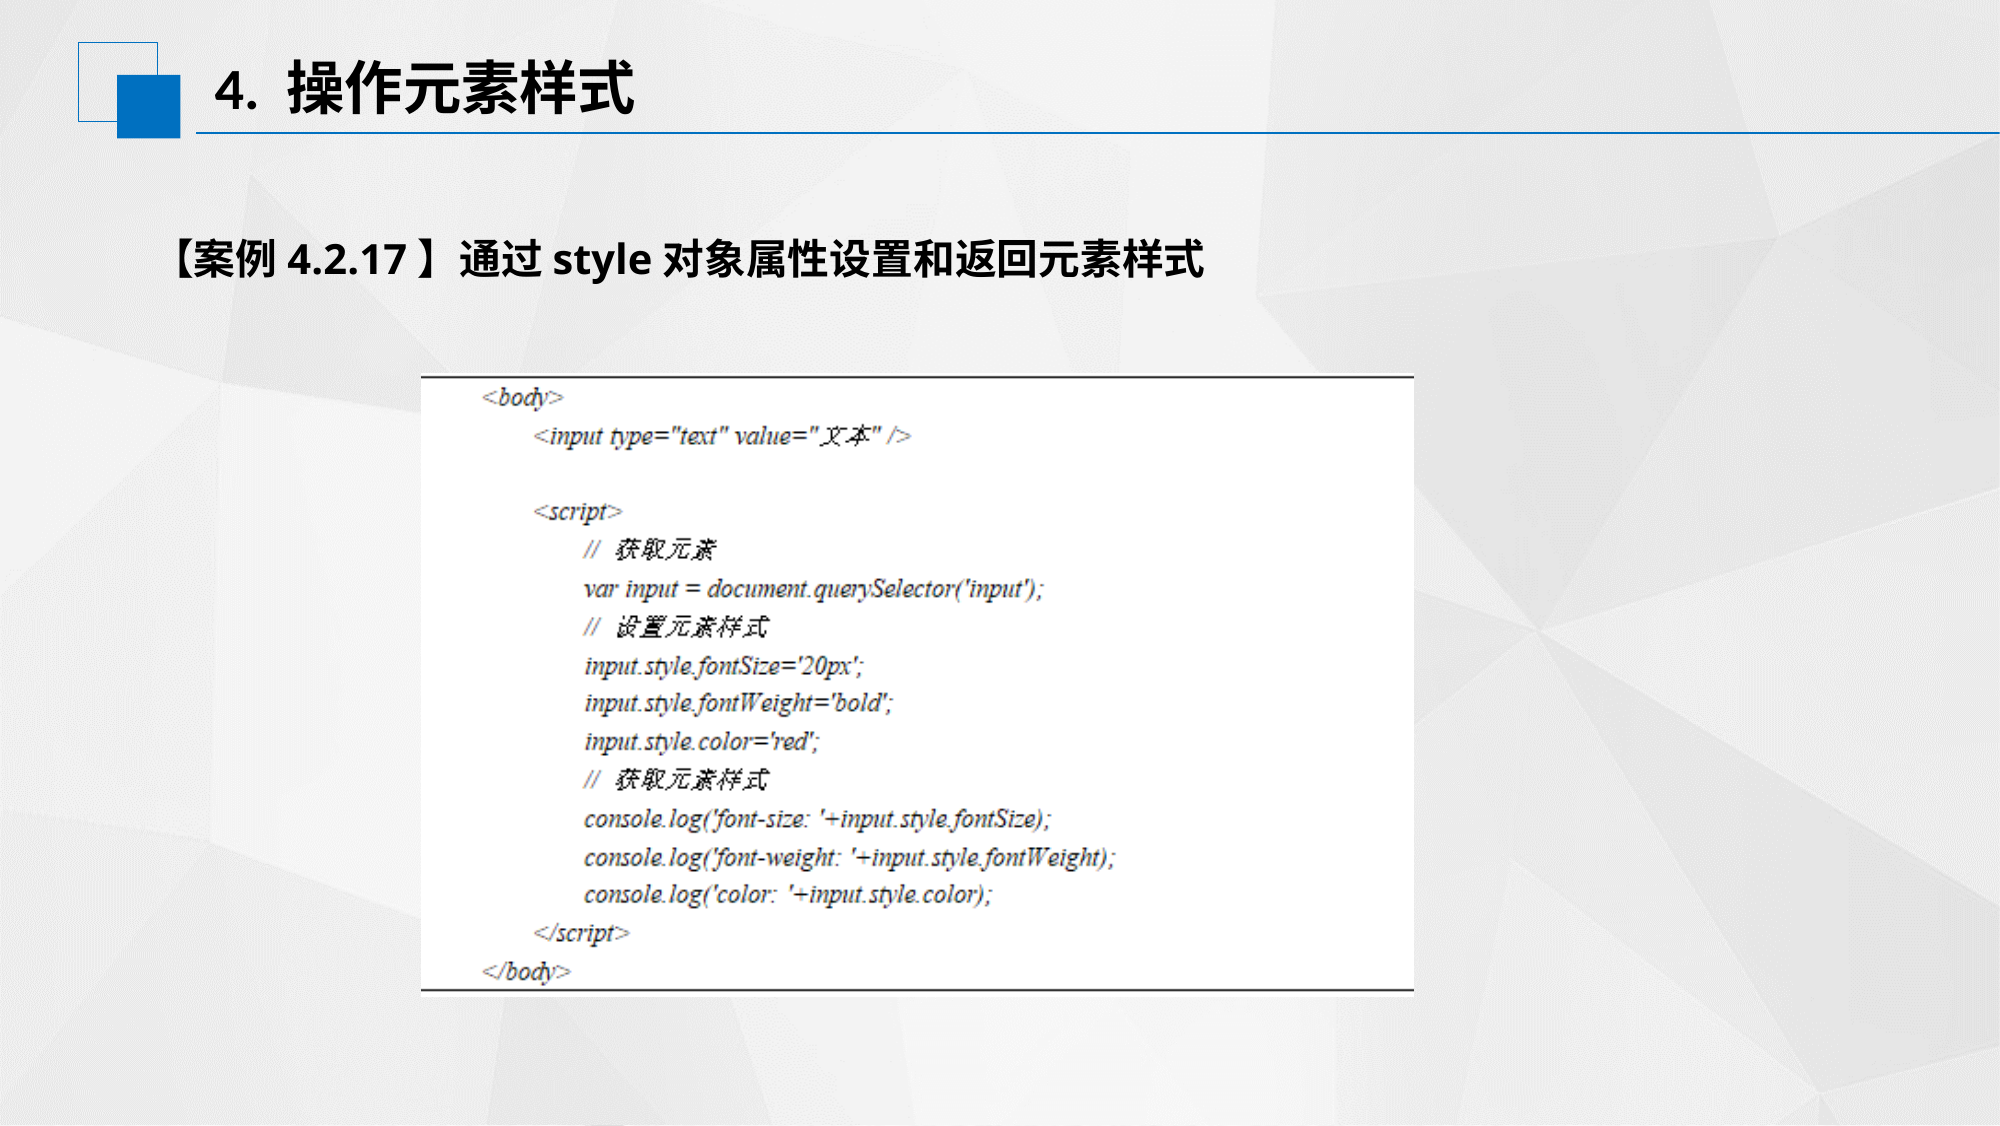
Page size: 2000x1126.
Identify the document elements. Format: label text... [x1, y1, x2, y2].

title 4. 操作元素样式 [194, 42, 1378, 130]
text_box 【案例4.2.17】通过style对象属性设置和返回元素样式 [137, 225, 1449, 291]
picture [0, 0, 2000, 1126]
